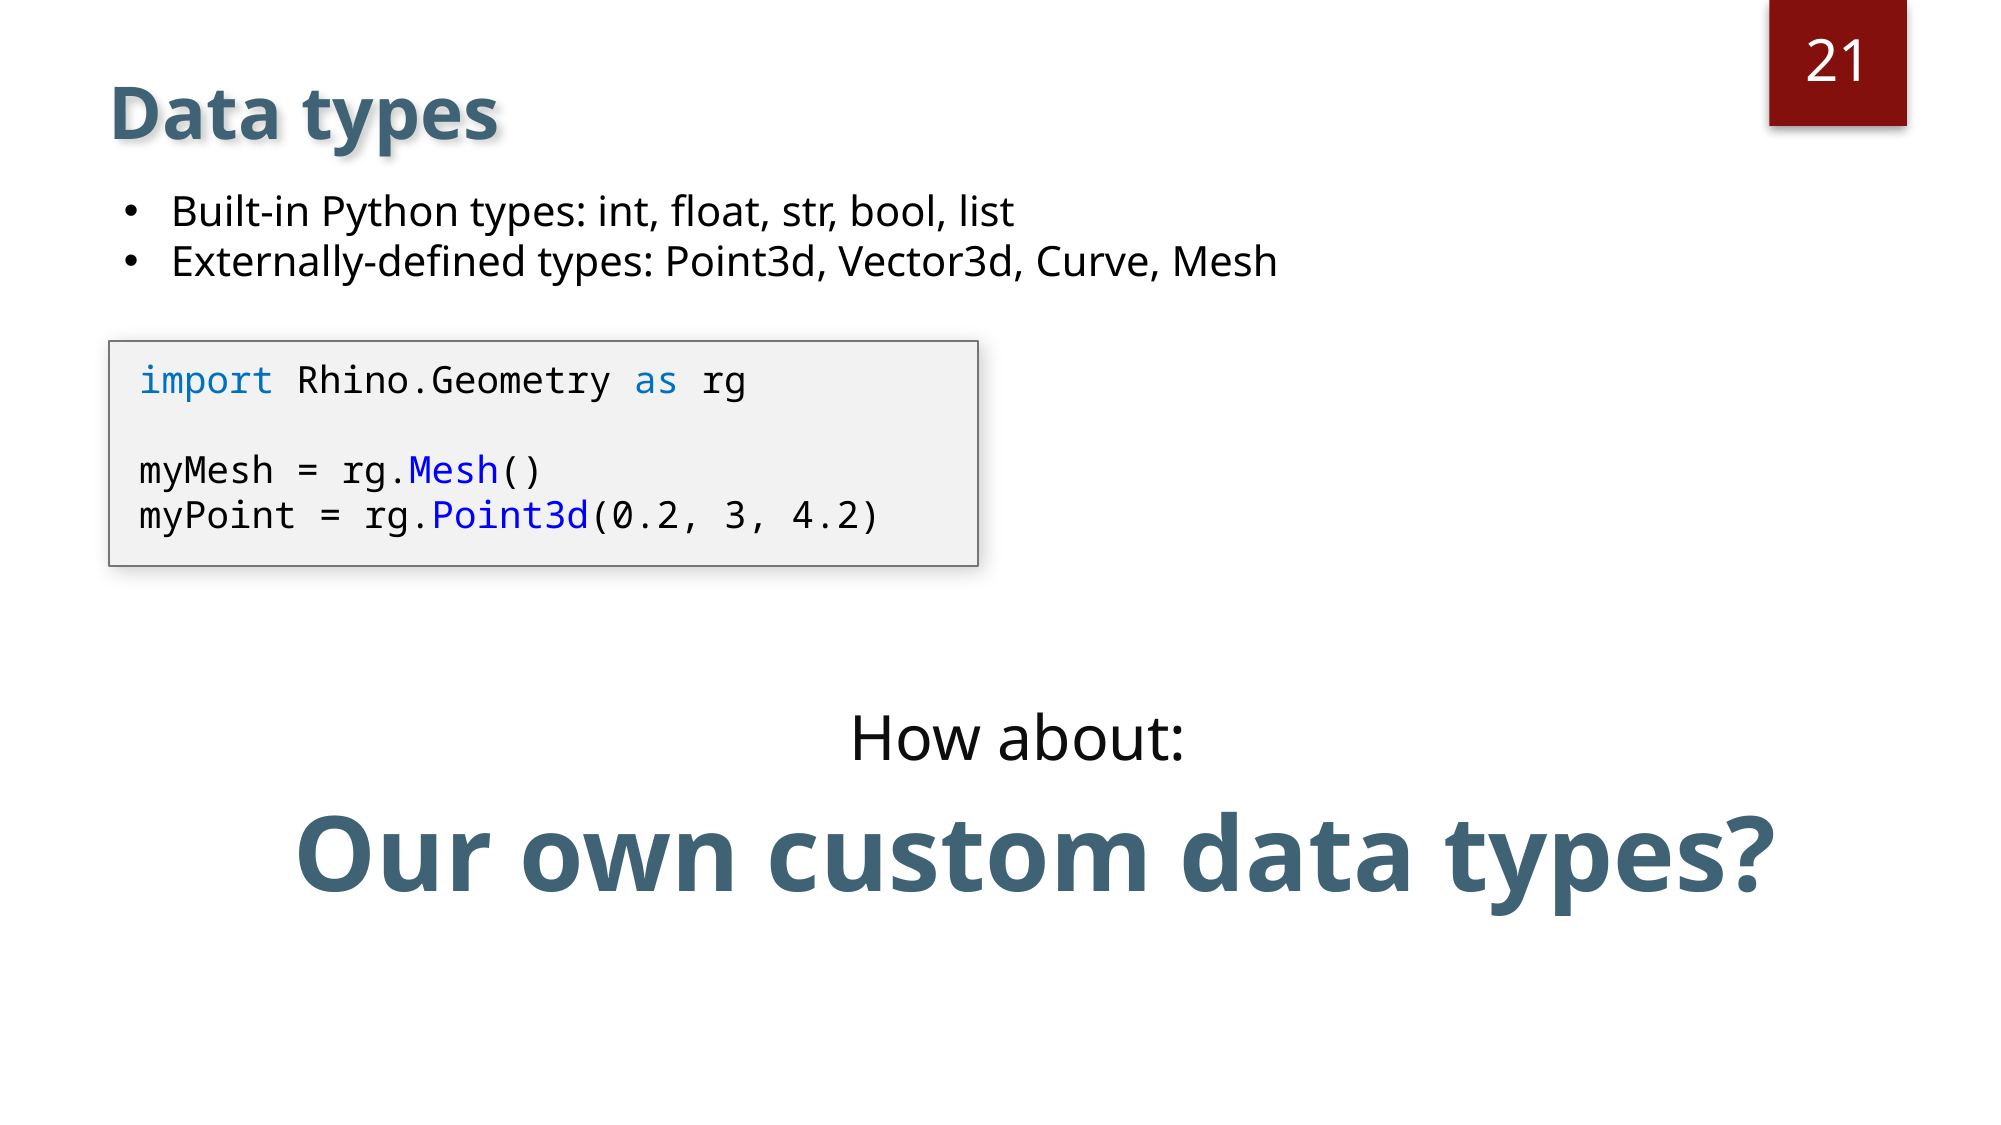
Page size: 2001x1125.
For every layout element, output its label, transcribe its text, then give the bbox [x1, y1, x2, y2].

title Data types [93, 59, 1731, 156]
slide_number 21 [1769, 0, 1907, 126]
text_box How about: [247, 690, 1789, 781]
text_box import Rhino.Geometry as rg myMesh = rg.Mesh() myPoint = rg.Point3d(0.2, 3, 4.2) [109, 340, 979, 567]
text_box Our own custom data types? [265, 779, 1807, 920]
text_box Built-in Python types: int, float, str, bool, list Externally-defined types: Point3d, Vector3d, Curve, Mesh [109, 177, 1650, 293]
